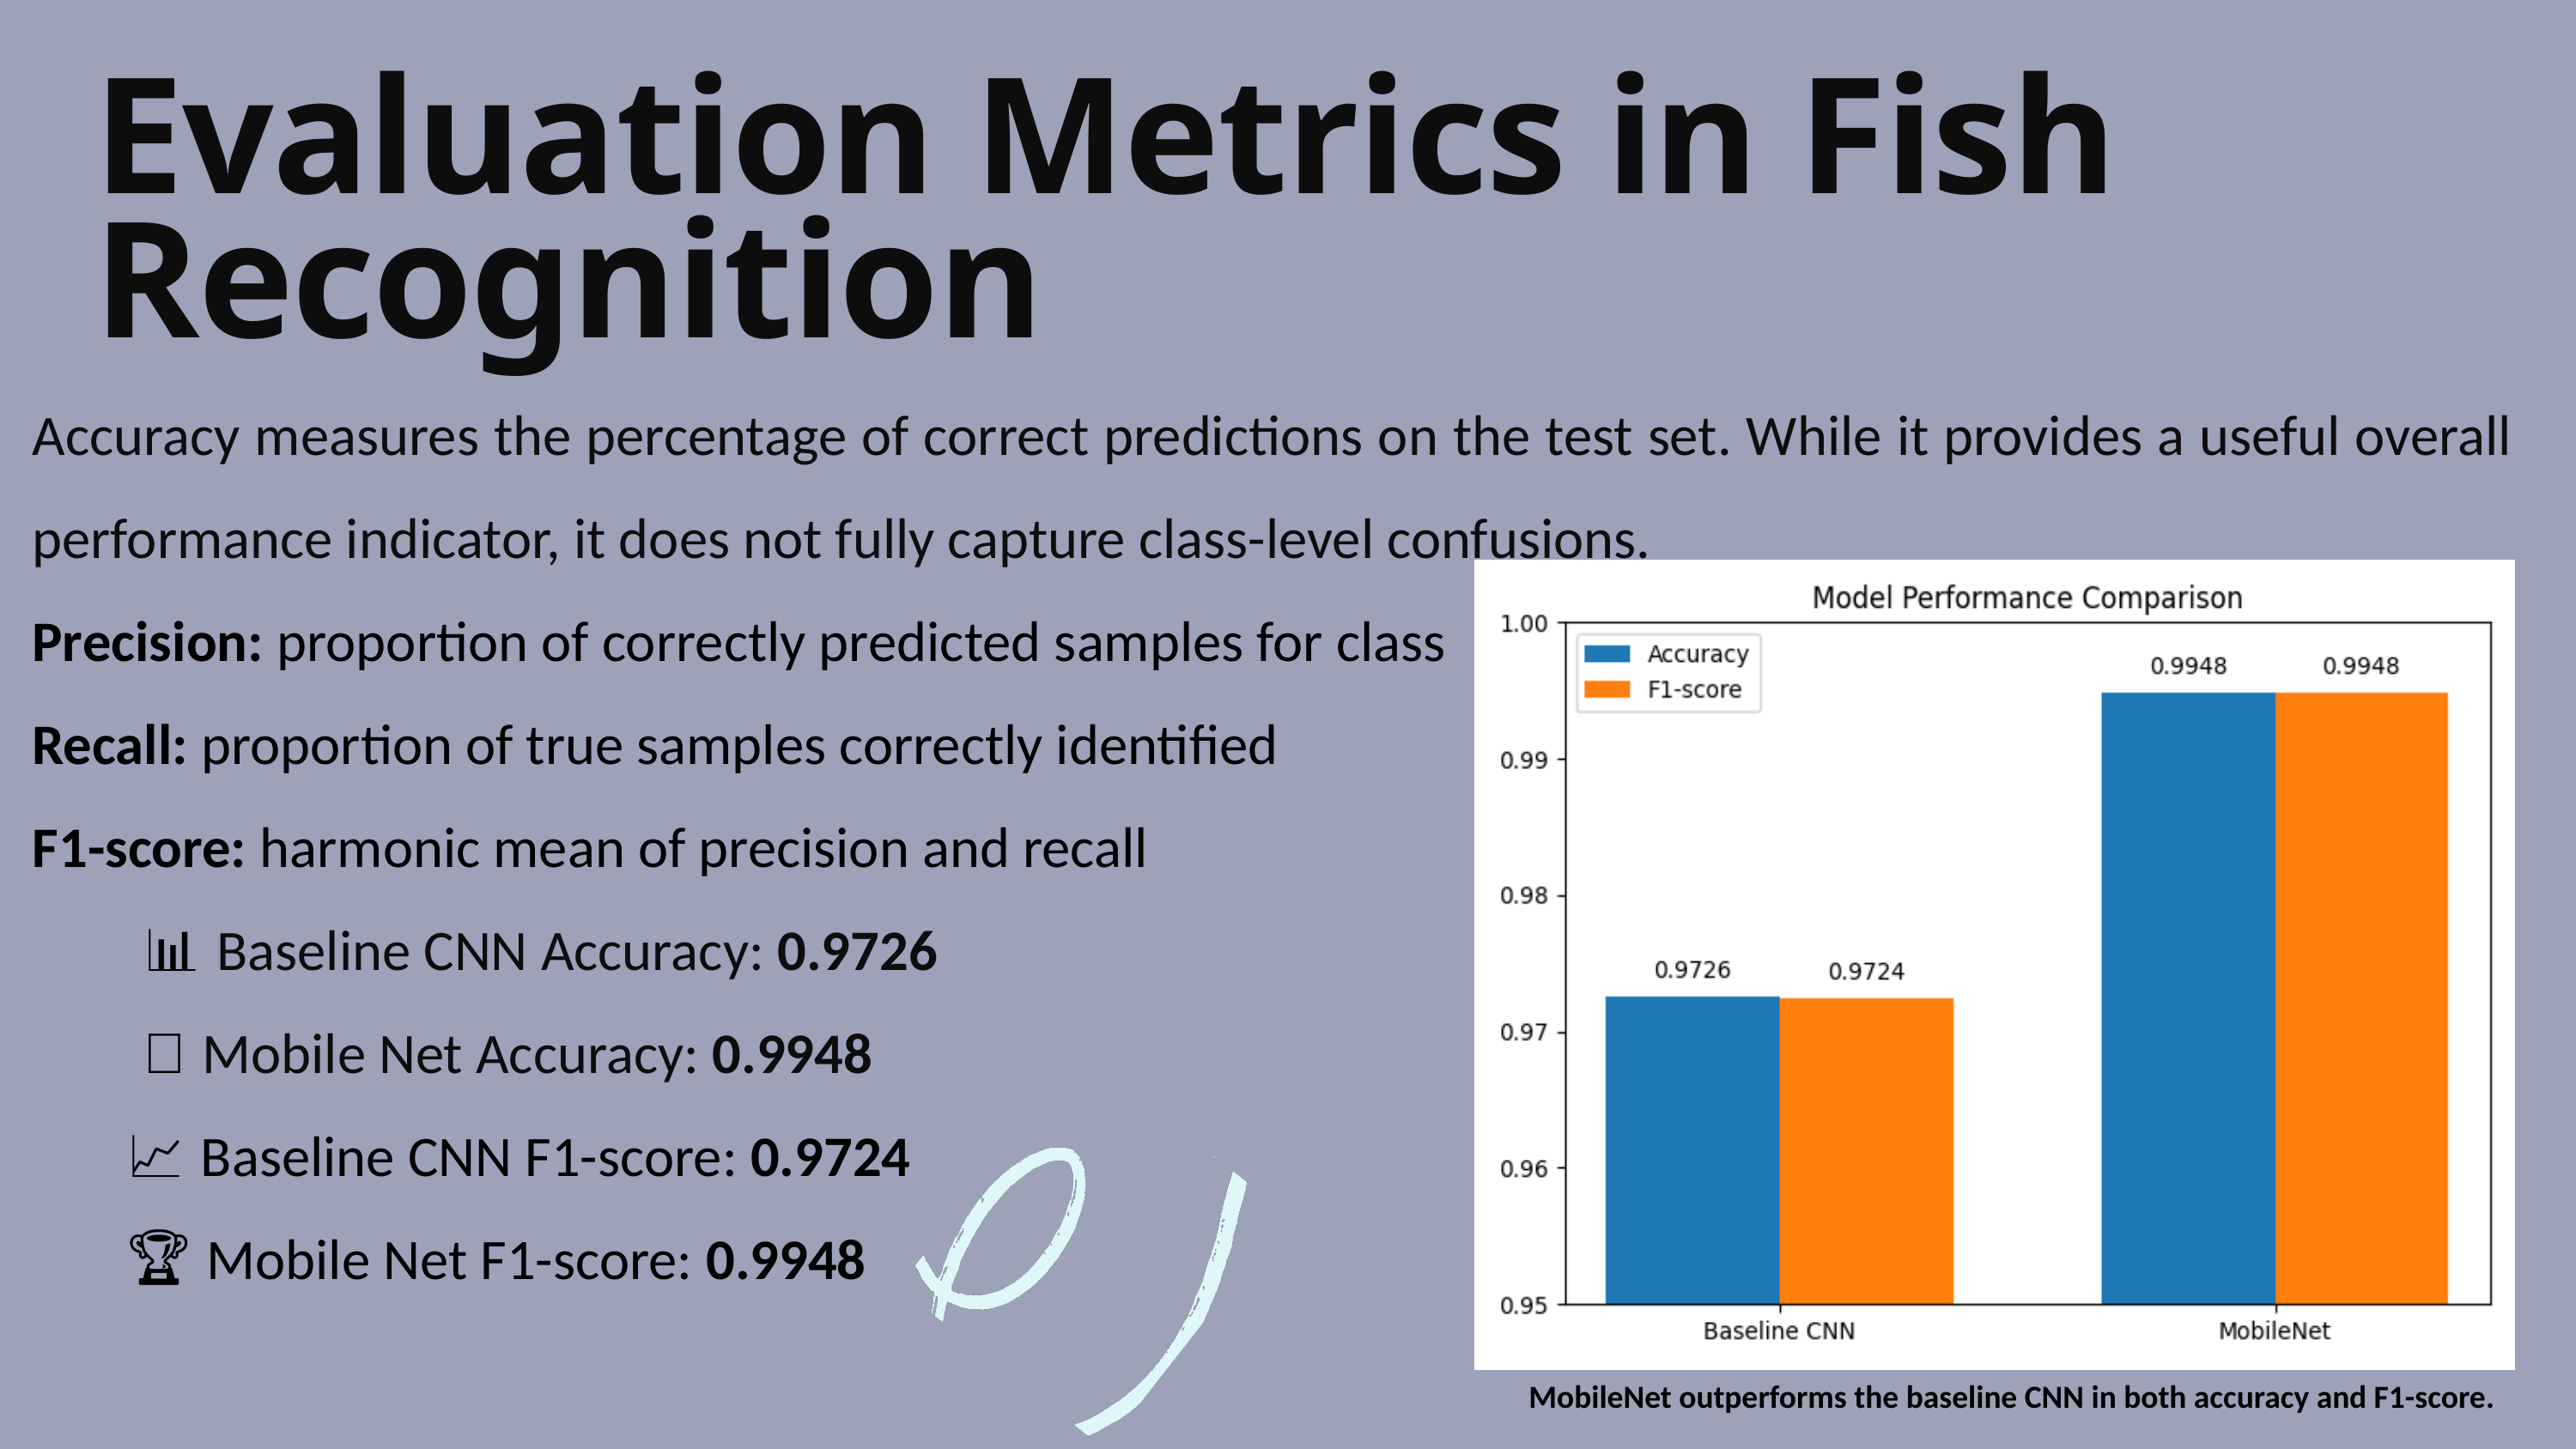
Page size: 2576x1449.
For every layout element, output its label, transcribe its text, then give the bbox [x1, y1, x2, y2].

text_box Accuracy measures the percentage of correct predictions on the test set. While it provides a useful overall performance indicator, it does not fully capture class-level confusions. Precision: proportion of correctly predicted samples for class Recall: proportion of true samples correctly identified F1-score: harmonic mean of precision and recall 📊 Baseline CNN Accuracy: 0.9726 🚀 Mobile Net Accuracy: 0.9948 📈 Baseline CNN F1-score: 0.9724 🏆 Mobile Net F1-score: 0.9948 [32, 364, 2515, 1449]
text_box [898, 1052, 1288, 1449]
text_box Evaluation Metrics in Fish Recognition [94, 80, 2230, 364]
picture [1474, 560, 2515, 1370]
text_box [94, 101, 1065, 931]
text_box MobileNet outperforms the baseline CNN in both accuracy and F1-score. [1516, 1375, 2515, 1422]
